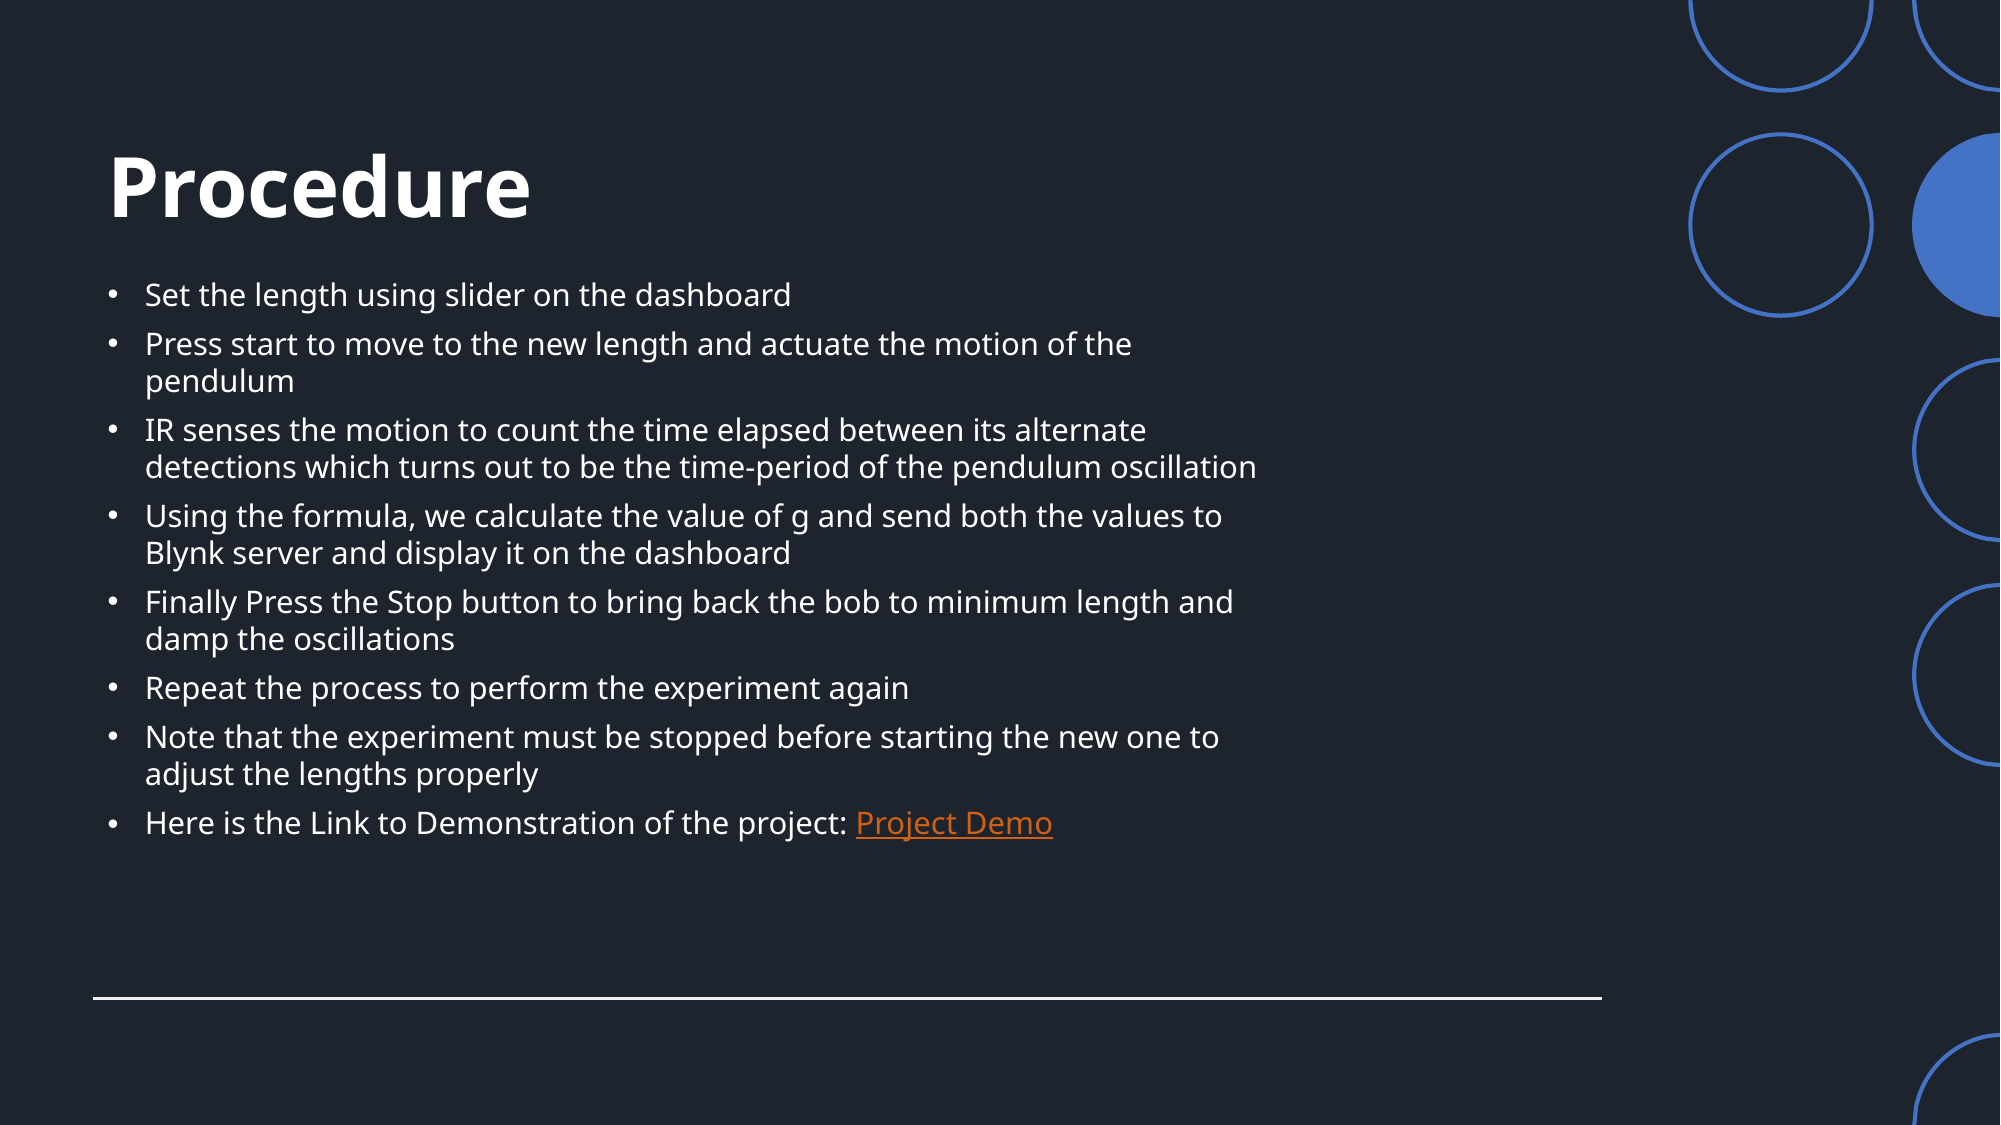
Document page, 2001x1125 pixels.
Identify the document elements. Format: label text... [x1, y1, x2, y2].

list Set the length using slider on the dashboard Press start to move to the new length and actuate the motion of the pendulum IR senses the motion to count the time elapsed between its alternate detections which turns out to be the time-period of the pendulum oscillation Using the formula, we calculate the value of g and send both the values to Blynk server and display it on the dashboard Finally Press the Stop button to bring back the bob to minimum length and damp the oscillations Repeat the process to perform the experiment again Note that the experiment must be stopped before starting the new one to adjust the lengths properly Here is the Link to Demonstration of the project: Project Demo [92, 267, 1297, 859]
title Procedure [92, 126, 1602, 335]
text_box [0, 0, 1688, 1125]
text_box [1688, 0, 2000, 1125]
